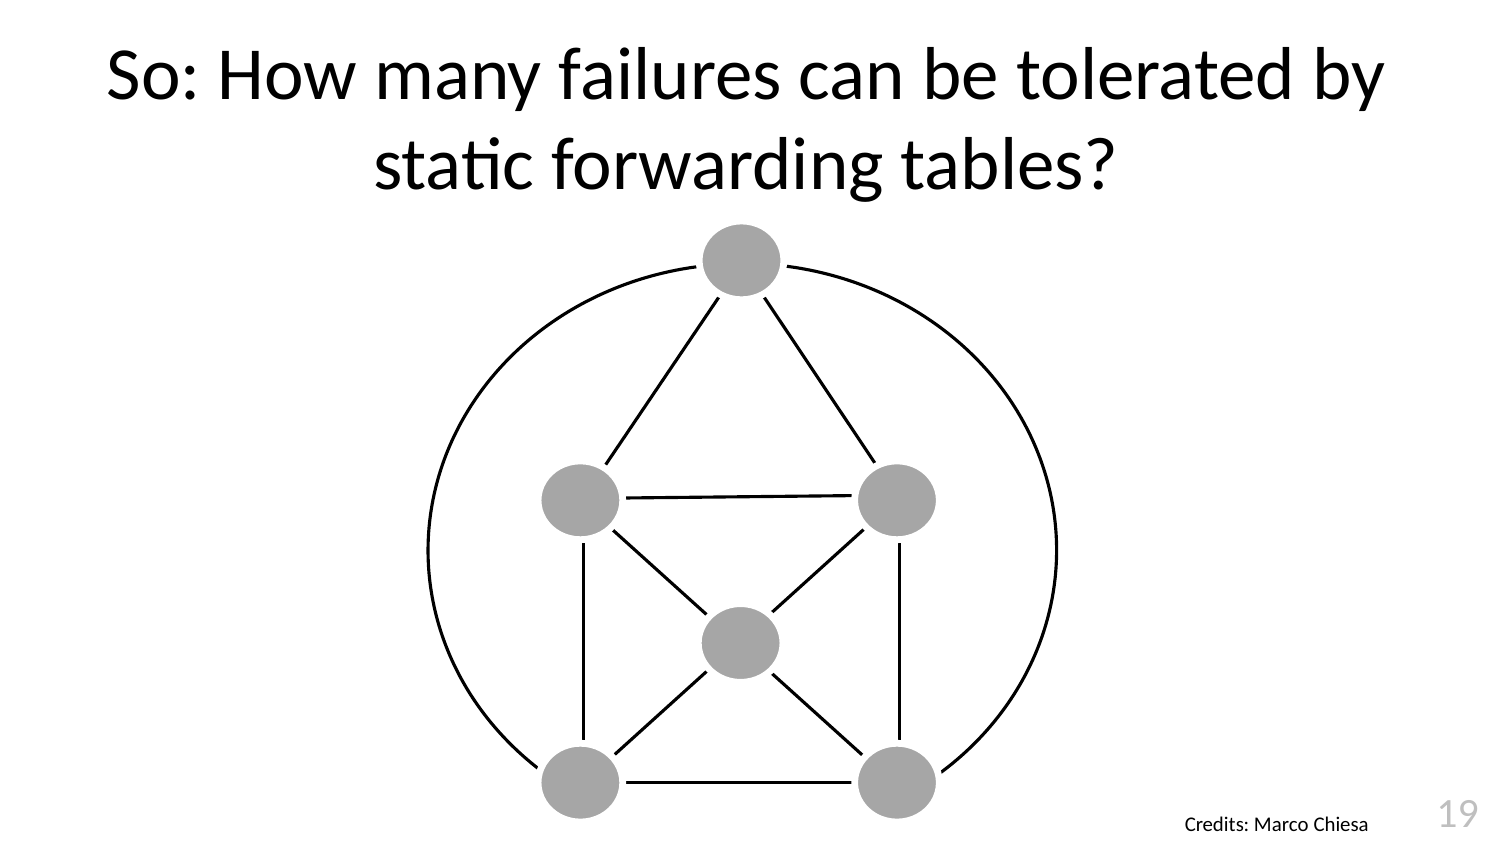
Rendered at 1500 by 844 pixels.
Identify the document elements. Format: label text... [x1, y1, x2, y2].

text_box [583, 263, 742, 493]
text_box [427, 305, 578, 770]
text_box 19 [1421, 778, 1494, 843]
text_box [744, 263, 900, 494]
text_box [583, 496, 900, 507]
text_box [697, 218, 786, 261]
text_box [535, 741, 621, 825]
title So: How many failures can be tolerated by static forwarding tables? [71, 43, 1422, 185]
text_box [905, 303, 1058, 774]
text_box [856, 742, 942, 825]
text_box Credits: Marco Chiesa [1096, 794, 1457, 844]
text_box [905, 459, 942, 541]
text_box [586, 505, 903, 792]
text_box [535, 458, 578, 542]
